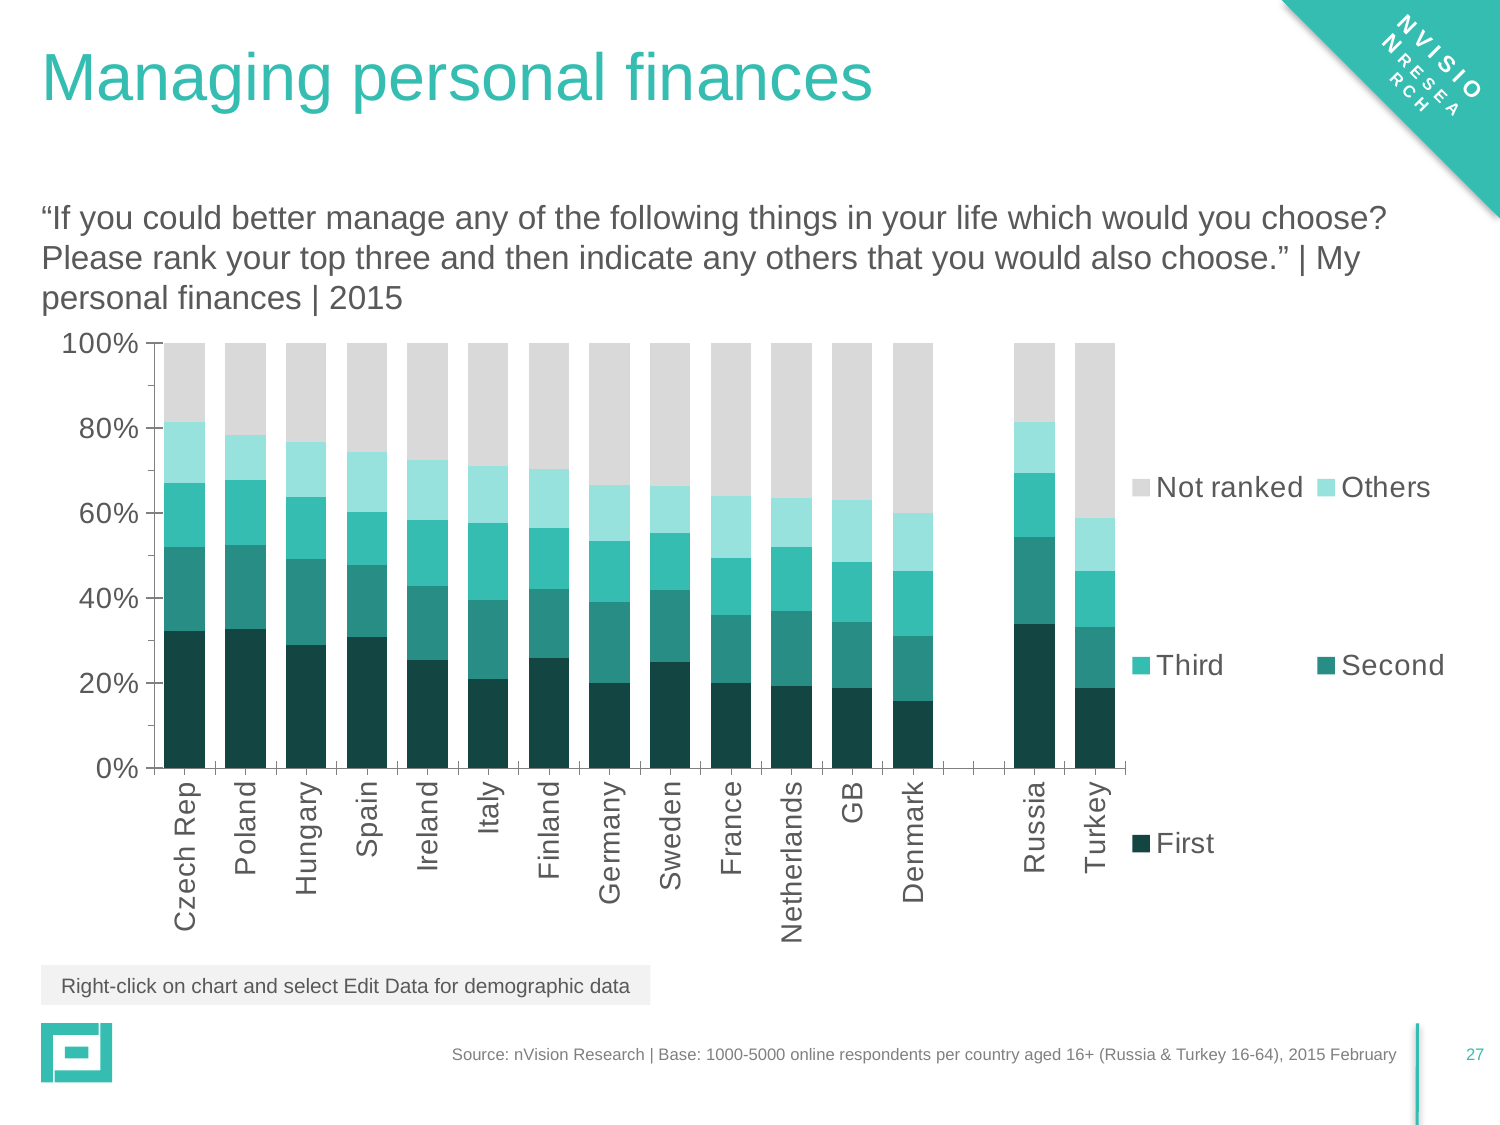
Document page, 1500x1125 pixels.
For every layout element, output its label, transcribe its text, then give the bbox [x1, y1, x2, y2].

list “If you could better manage any of the following things in your life which would you choose? Please rank your top three and then indicate any others that you would also choose.” | My personal finances | 2015 [41, 196, 1459, 318]
title Managing personal finances [41, 42, 1276, 116]
chart [40, 326, 1460, 1006]
list Source: nVision Research | Base: 1000-5000 online respondents per country aged 16+ (Russia & Turkey 16-64), 2015 February [112, 1039, 1414, 1072]
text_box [1281, 0, 1500, 219]
